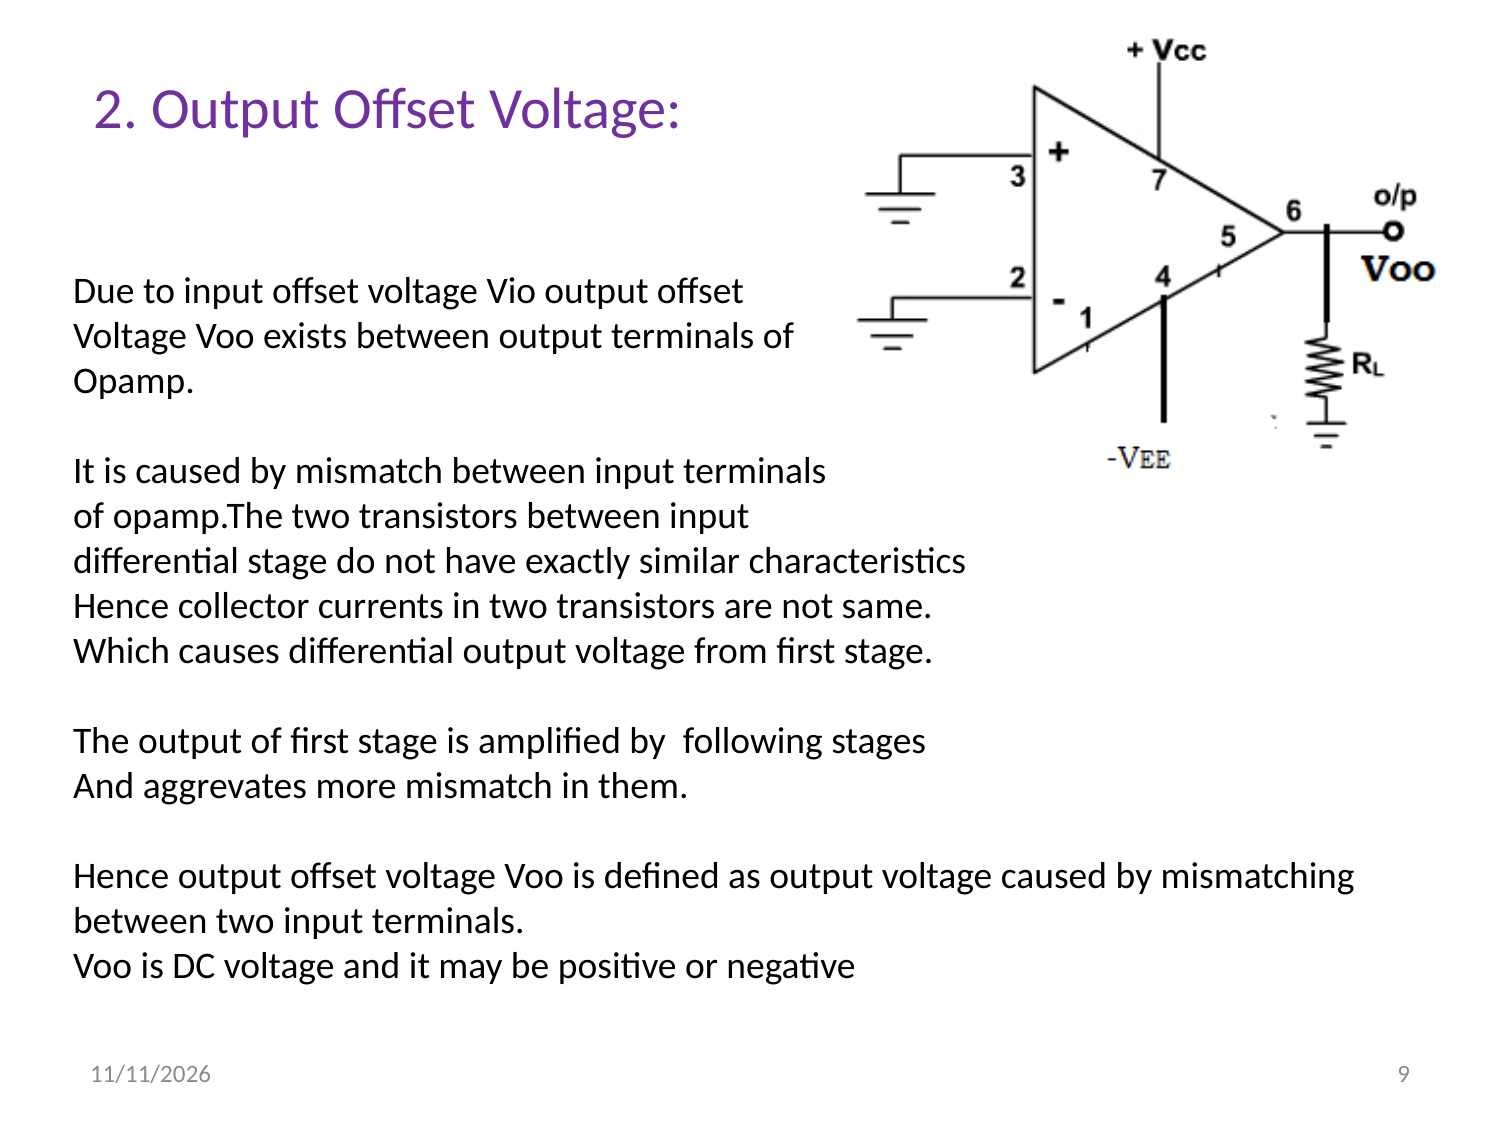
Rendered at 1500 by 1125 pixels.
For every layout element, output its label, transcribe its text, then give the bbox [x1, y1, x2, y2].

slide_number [75, 1042, 425, 1103]
slide_number 9 [1074, 1042, 1425, 1103]
text_box Due to input offset voltage Vio output offset Voltage Voo exists between output terminals of Opamp. It is caused by mismatch between input terminals of opamp.The two transistors between input differential stage do not have exactly similar characteristics Hence collector currents in two transistors are not same. Which causes differential output voltage from first stage. The output of first stage is amplified by following stages And aggrevates more mismatch in them. Hence output offset voltage Voo is defined as output voltage caused by mismatching between two input terminals. Voo is DC voltage and it may be positive or negative [58, 258, 1381, 994]
picture [753, 0, 1500, 510]
text_box 2. Output Offset Voltage: [78, 62, 698, 193]
